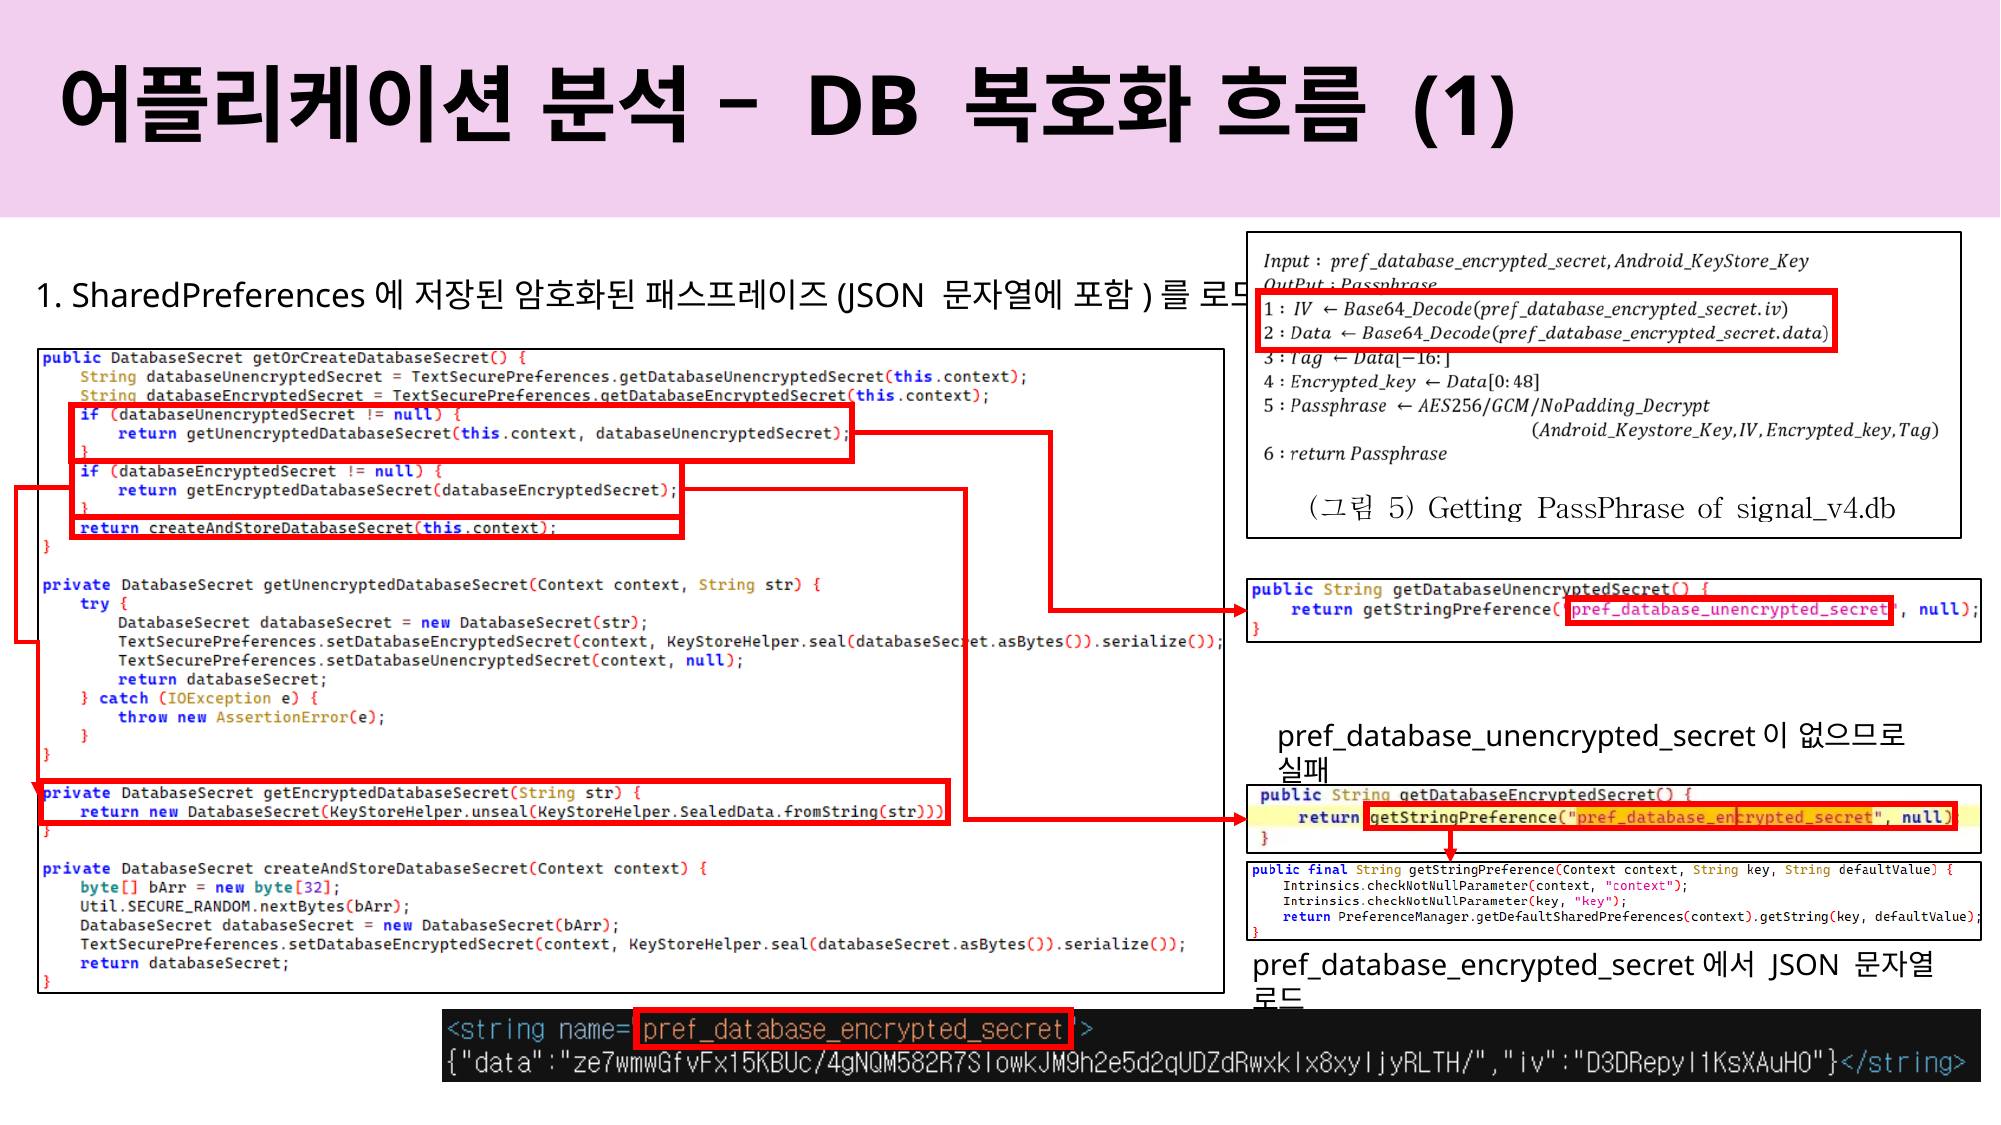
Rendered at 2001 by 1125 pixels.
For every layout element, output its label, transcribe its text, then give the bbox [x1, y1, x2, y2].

picture [1247, 785, 1981, 853]
picture [442, 1008, 1981, 1082]
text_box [681, 488, 1249, 820]
picture [38, 349, 1224, 993]
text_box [851, 432, 1249, 488]
text_box 1. SharedPreferences에 저장된 암호화된 패스프레이즈(JSON 문자열에 포함)를 로드 [20, 229, 1276, 322]
picture [1249, 579, 1981, 642]
text_box pref_database_encrypted_secret에서 JSON 문자열 로드 [1237, 939, 1991, 1024]
picture [1247, 862, 1981, 940]
text_box [0, 0, 1725, 218]
picture [1247, 232, 1961, 538]
text_box [0, 0, 2000, 219]
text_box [0, 630, 182, 654]
text_box pref_database_unencrypted_secret이 없으므로 실패 [1262, 709, 1966, 785]
